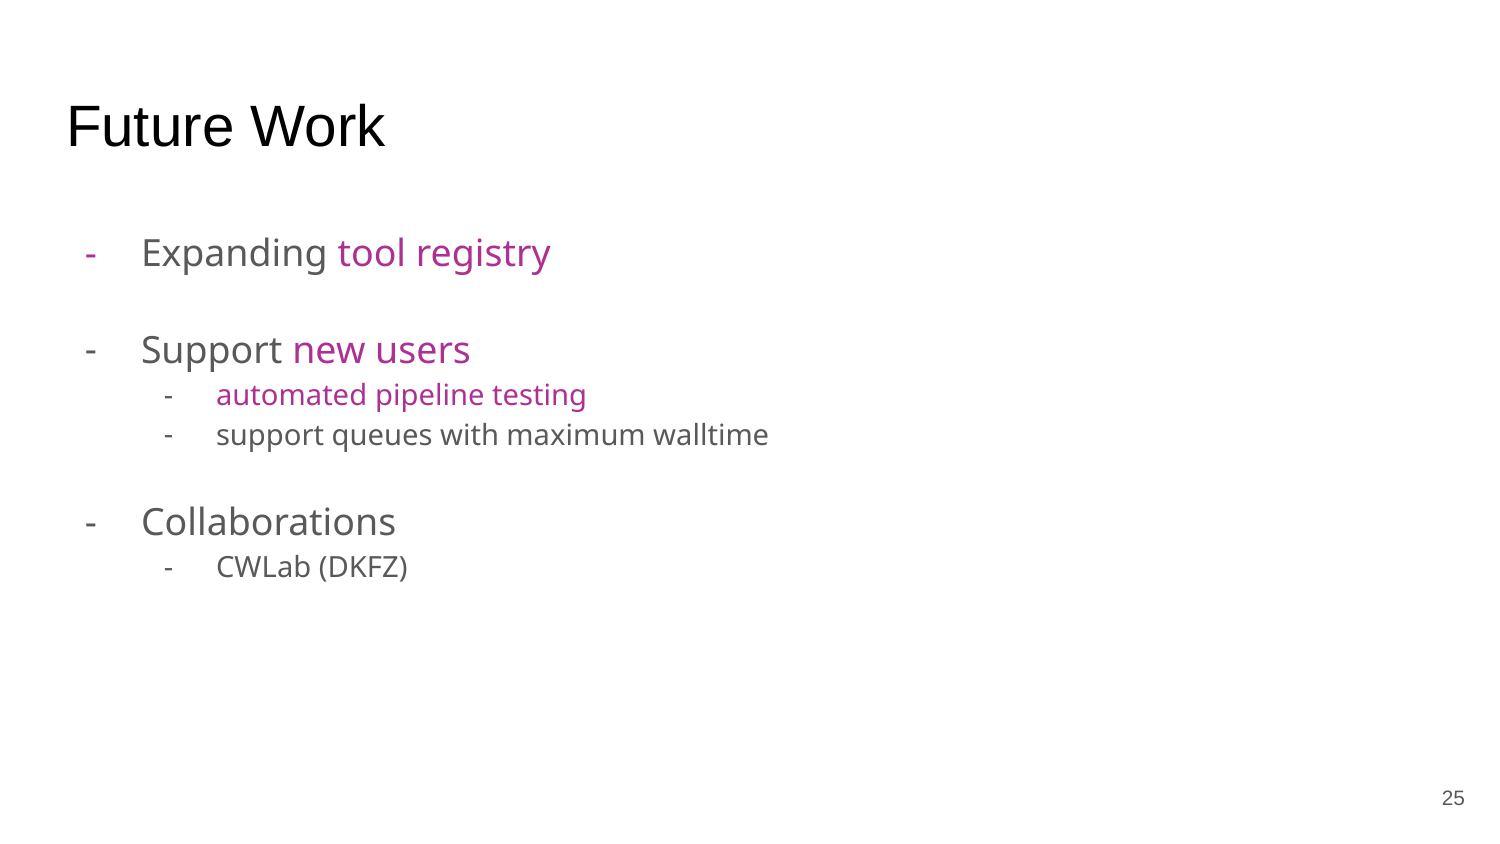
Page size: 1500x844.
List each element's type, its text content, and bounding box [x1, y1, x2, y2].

list Expanding tool registry Support new users automated pipeline testing support queues with maximum walltime Collaborations CWLab (DKFZ) [51, 207, 1449, 696]
slide_number 25 [1389, 764, 1480, 830]
title Future Work [51, 72, 1449, 167]
